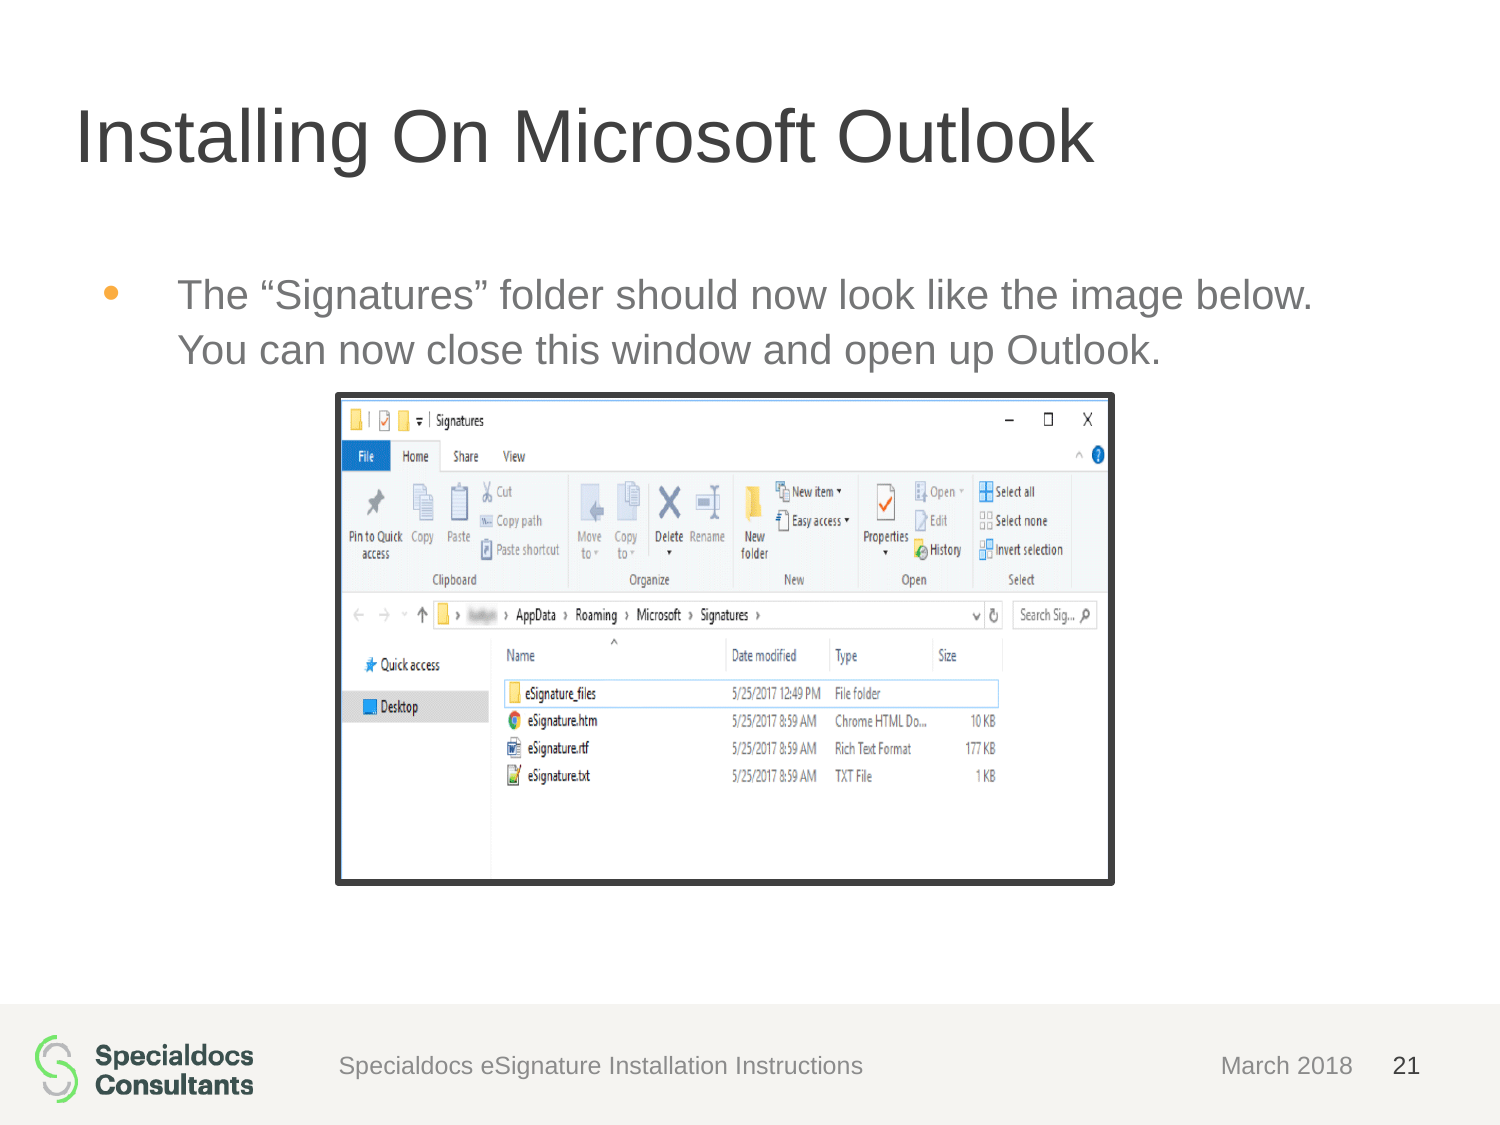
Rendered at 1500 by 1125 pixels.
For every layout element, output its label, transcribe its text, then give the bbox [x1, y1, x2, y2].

slide_number 21 [1369, 1004, 1436, 1125]
title Installing On Microsoft Outlook [60, 79, 1411, 183]
footer Specialdocs eSignature Installation Instructions [323, 1004, 914, 1125]
picture [340, 398, 1109, 880]
picture [35, 1035, 253, 1103]
text_box The “Signatures” folder should now look like the image below. You can now close this window and open up Outlook. [87, 255, 1374, 380]
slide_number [1018, 1004, 1369, 1125]
